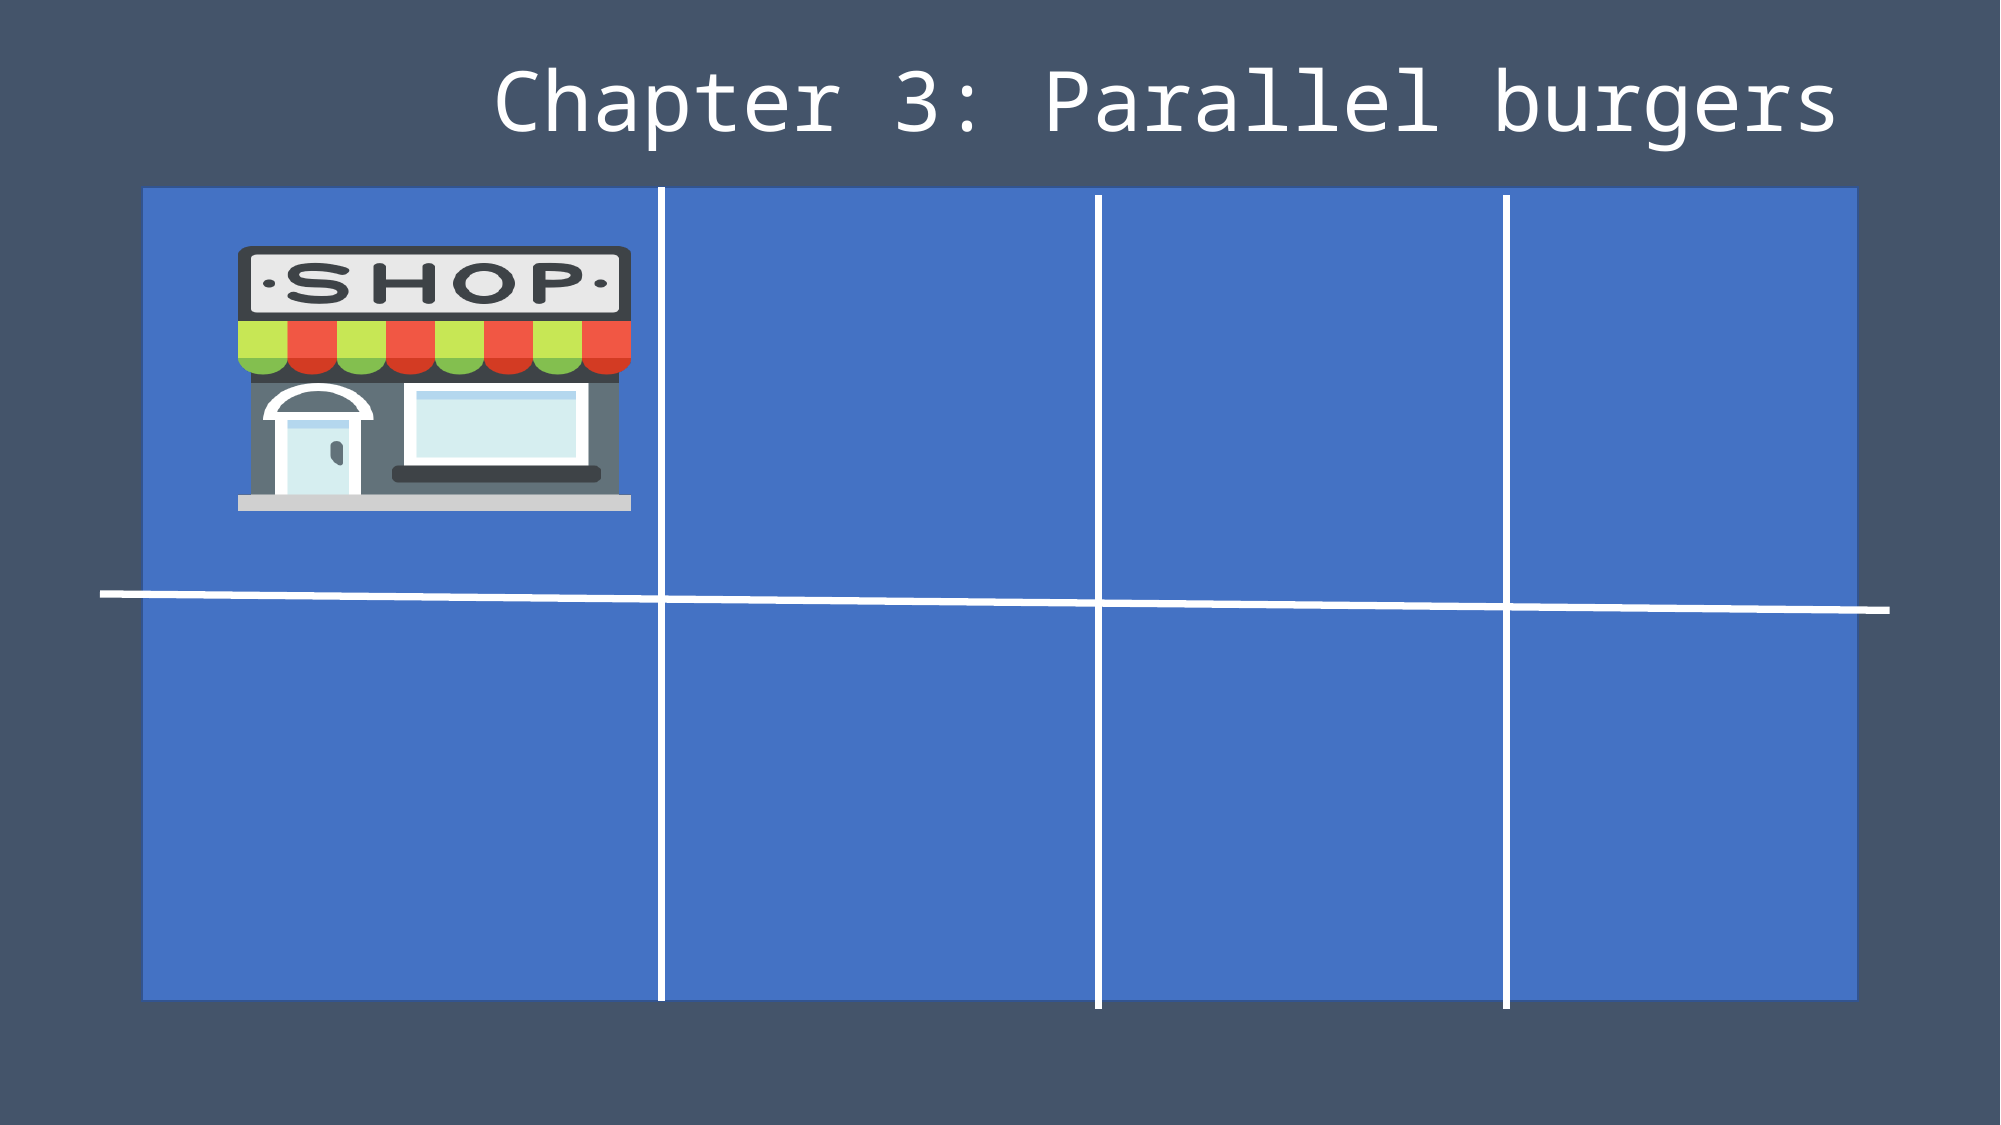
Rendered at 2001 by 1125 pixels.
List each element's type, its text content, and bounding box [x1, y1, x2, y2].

picture [238, 246, 631, 511]
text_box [1099, 593, 1506, 611]
text_box [662, 186, 1859, 593]
text_box [1102, 611, 1503, 1002]
text_box [1510, 611, 1859, 1002]
text_box Chapter 3: Parallel burgers [477, 41, 1857, 156]
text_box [99, 593, 661, 611]
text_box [1507, 593, 1890, 611]
text_box [141, 611, 1095, 1002]
text_box [141, 186, 661, 593]
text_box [662, 593, 1098, 611]
